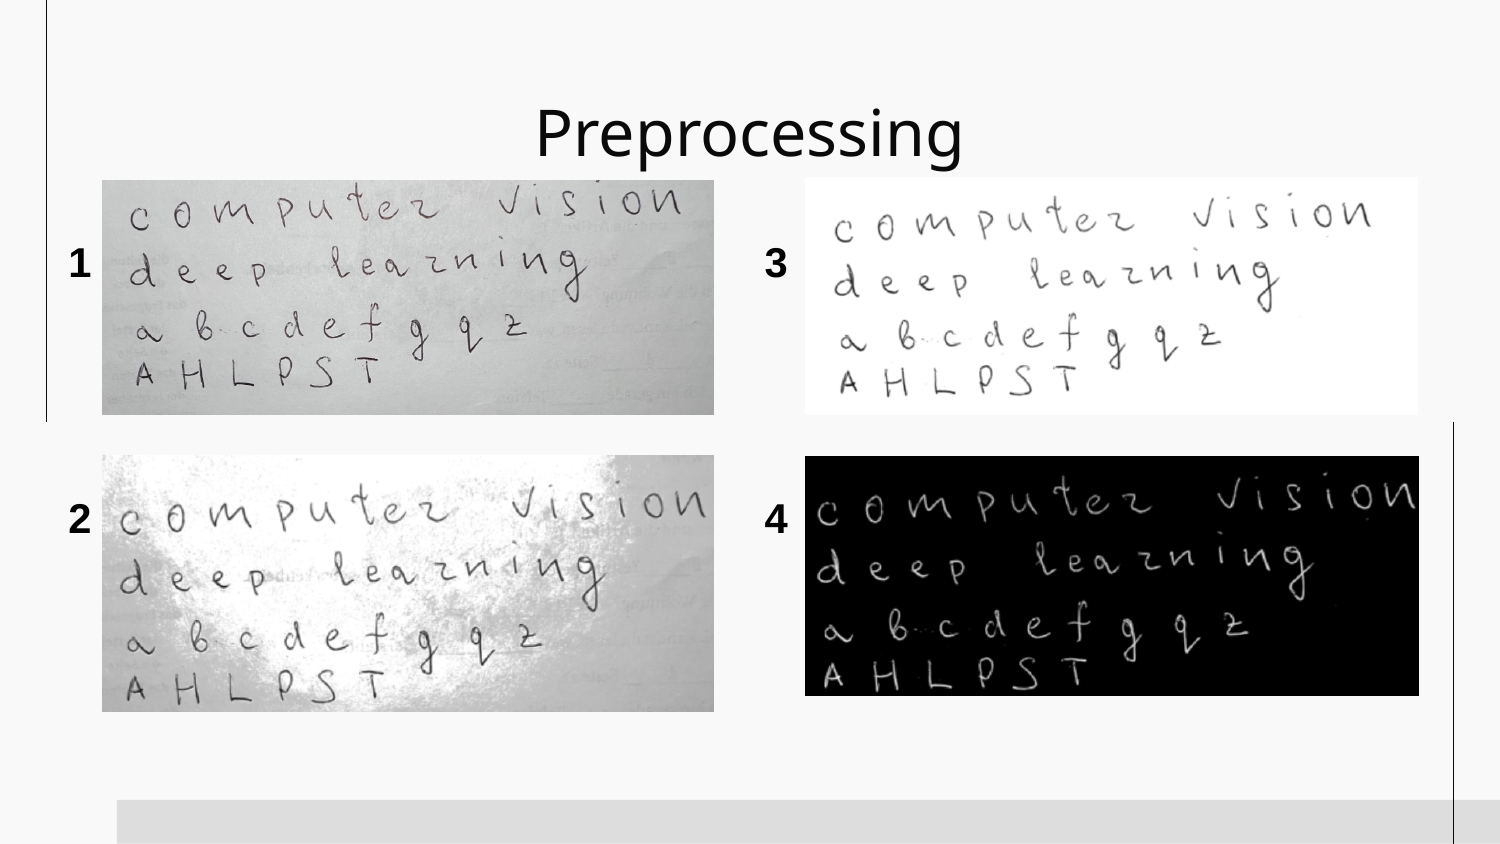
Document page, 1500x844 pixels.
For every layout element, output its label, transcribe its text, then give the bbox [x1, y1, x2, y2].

title Preprocessing [116, 77, 1383, 168]
text_box 4 [749, 484, 799, 550]
text_box 1 [53, 227, 96, 293]
text_box 3 [749, 227, 800, 293]
picture [805, 456, 1420, 696]
picture [805, 177, 1418, 415]
picture [102, 455, 715, 712]
text_box 2 [53, 484, 97, 550]
picture [101, 180, 714, 415]
